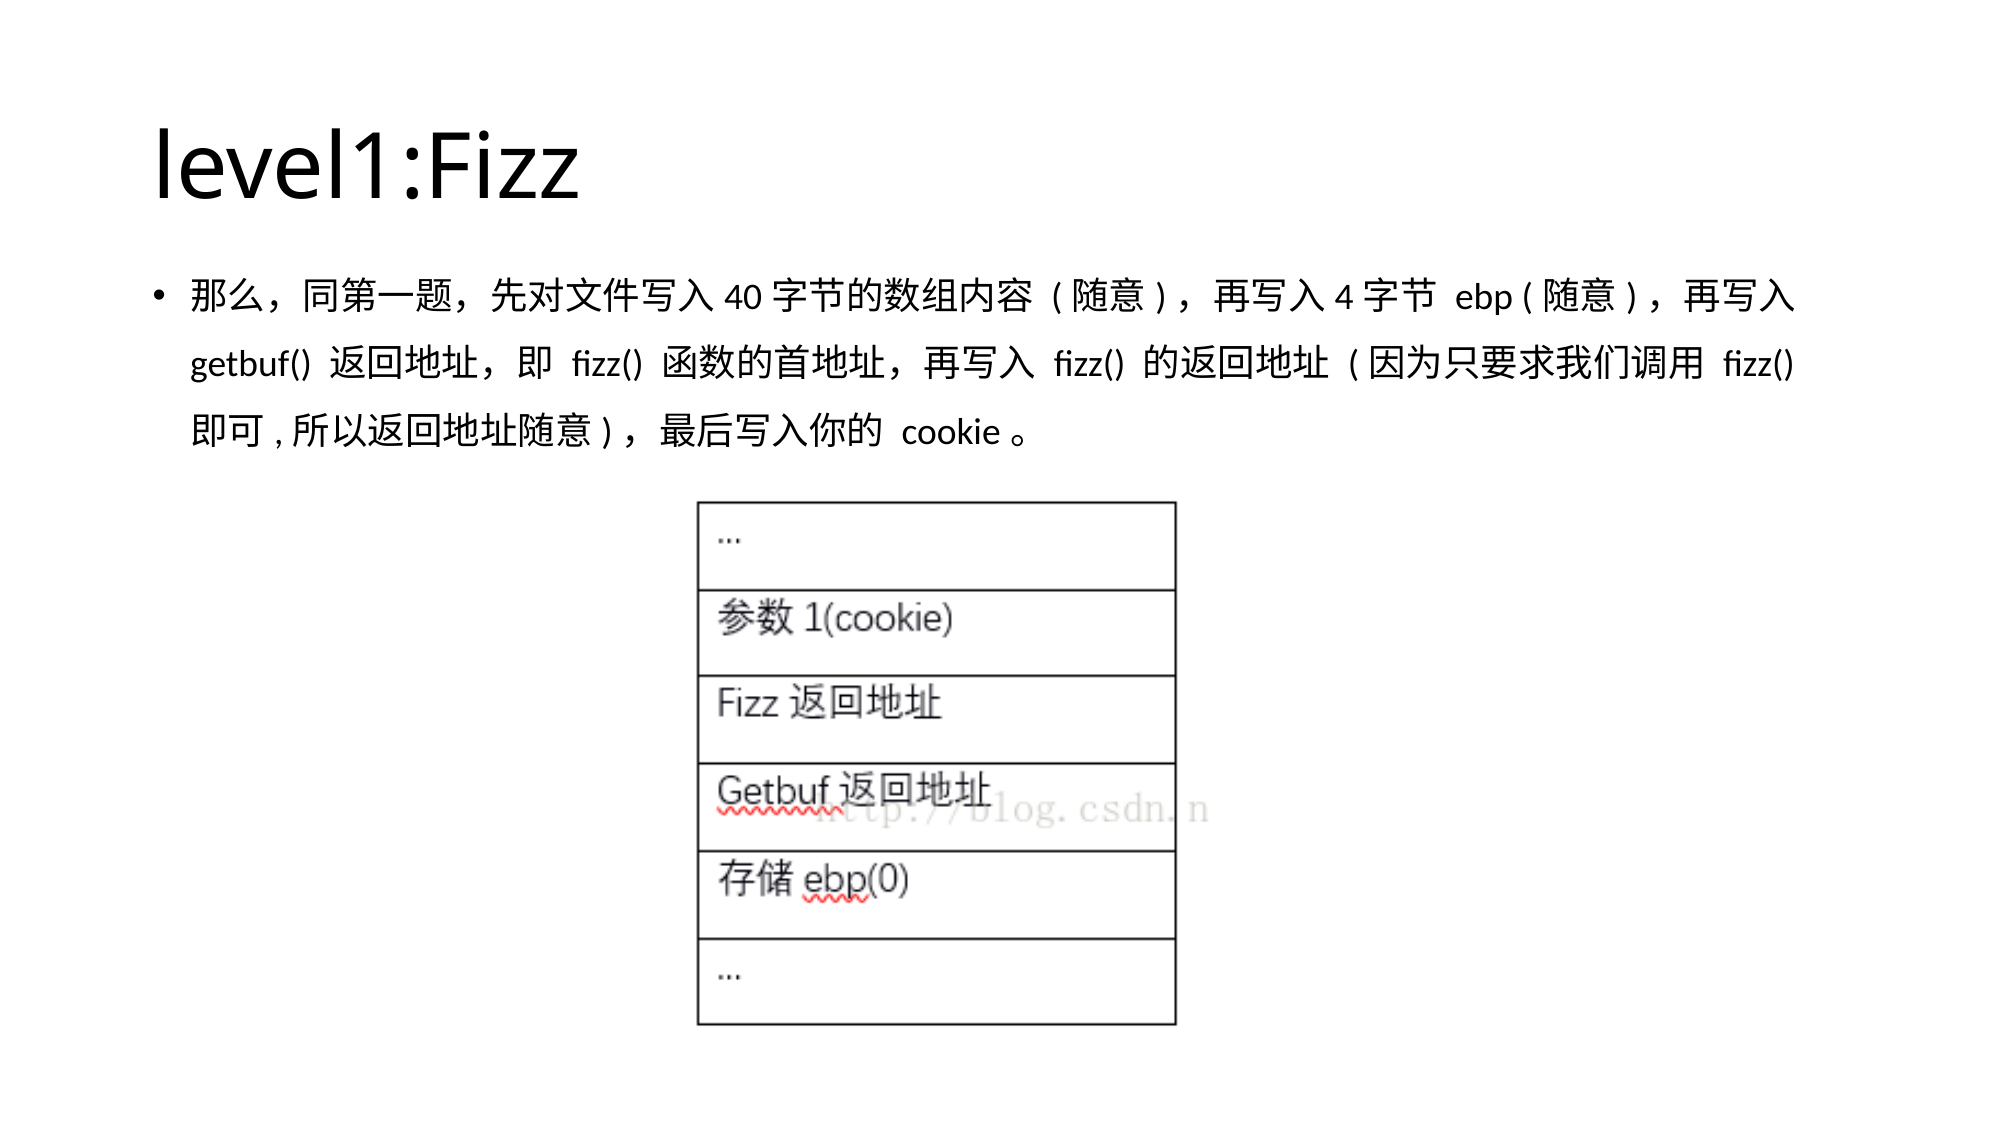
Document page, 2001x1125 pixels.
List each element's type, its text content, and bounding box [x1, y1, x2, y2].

text_box 那么，同第一题，先对文件写入40字节的数组内容 (随意)，再写入4字节 ebp (随意)，再写入 getbuf() 返回地址，即 fizz() 函数的首地址，再写入 fizz() 的返回地址 (因为只要求我们调用 fizz() 即可,所以返回地址随意)，最后写入你的 cookie。 [137, 241, 1863, 505]
title level1:Fizz [137, 59, 1863, 241]
picture [645, 467, 1209, 1105]
